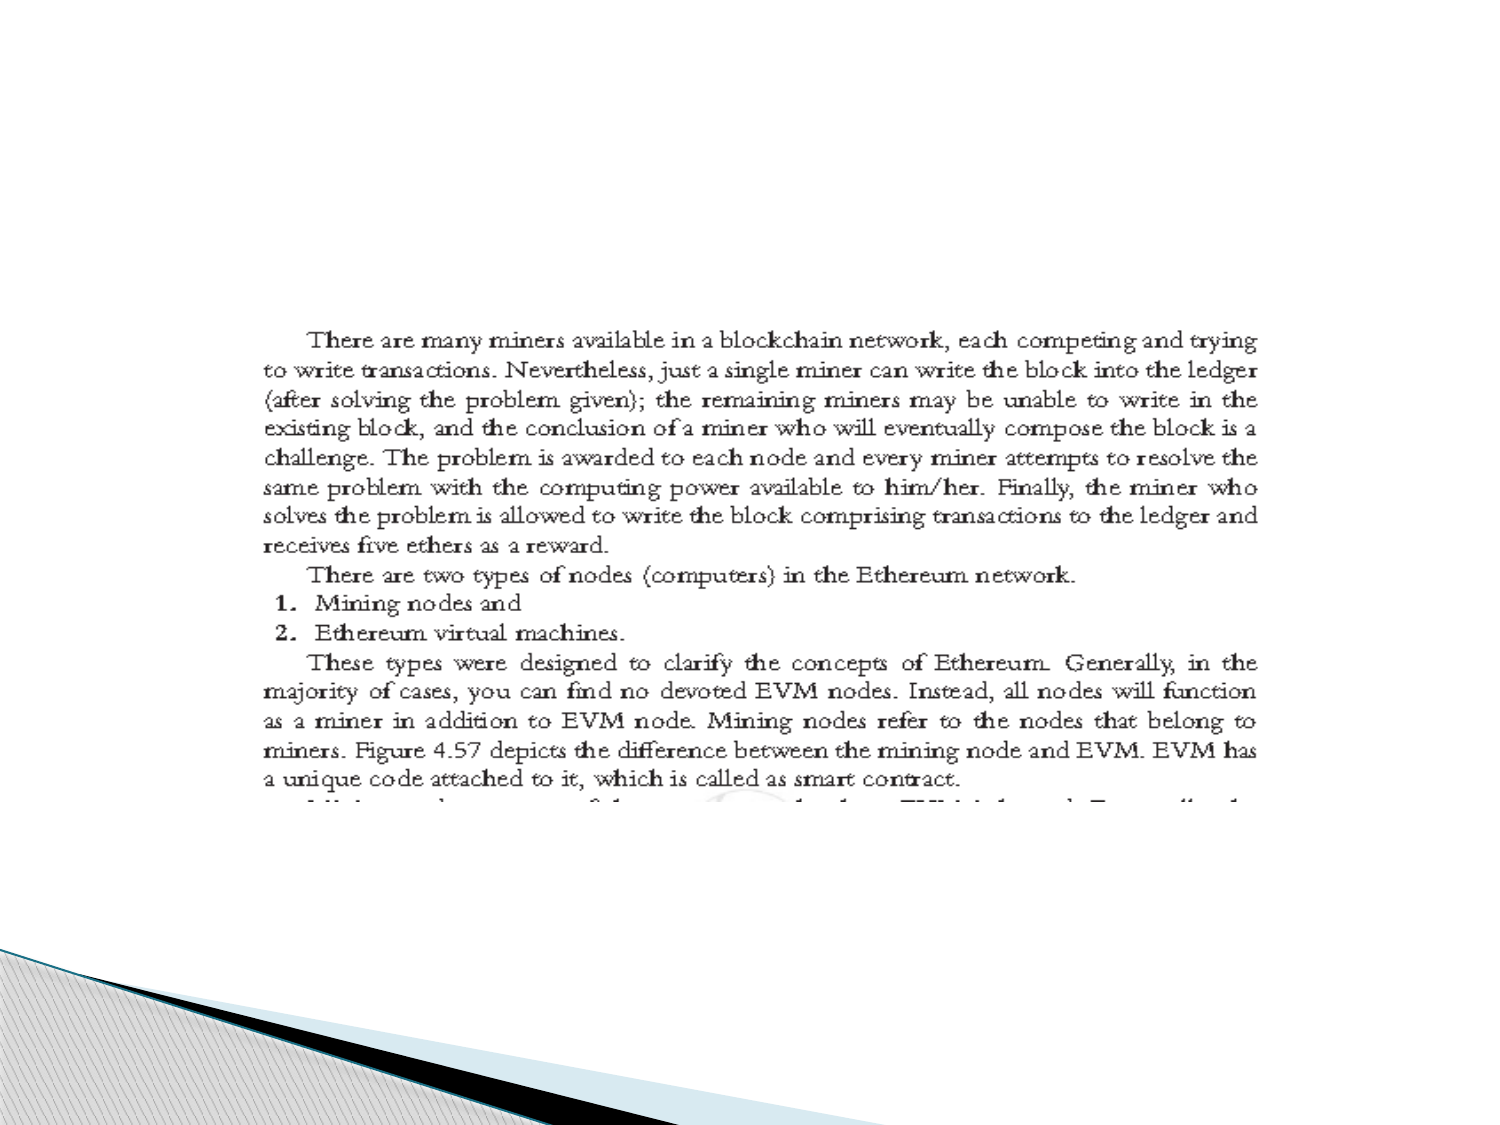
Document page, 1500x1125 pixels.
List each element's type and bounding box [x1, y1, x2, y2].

list [218, 325, 1329, 802]
